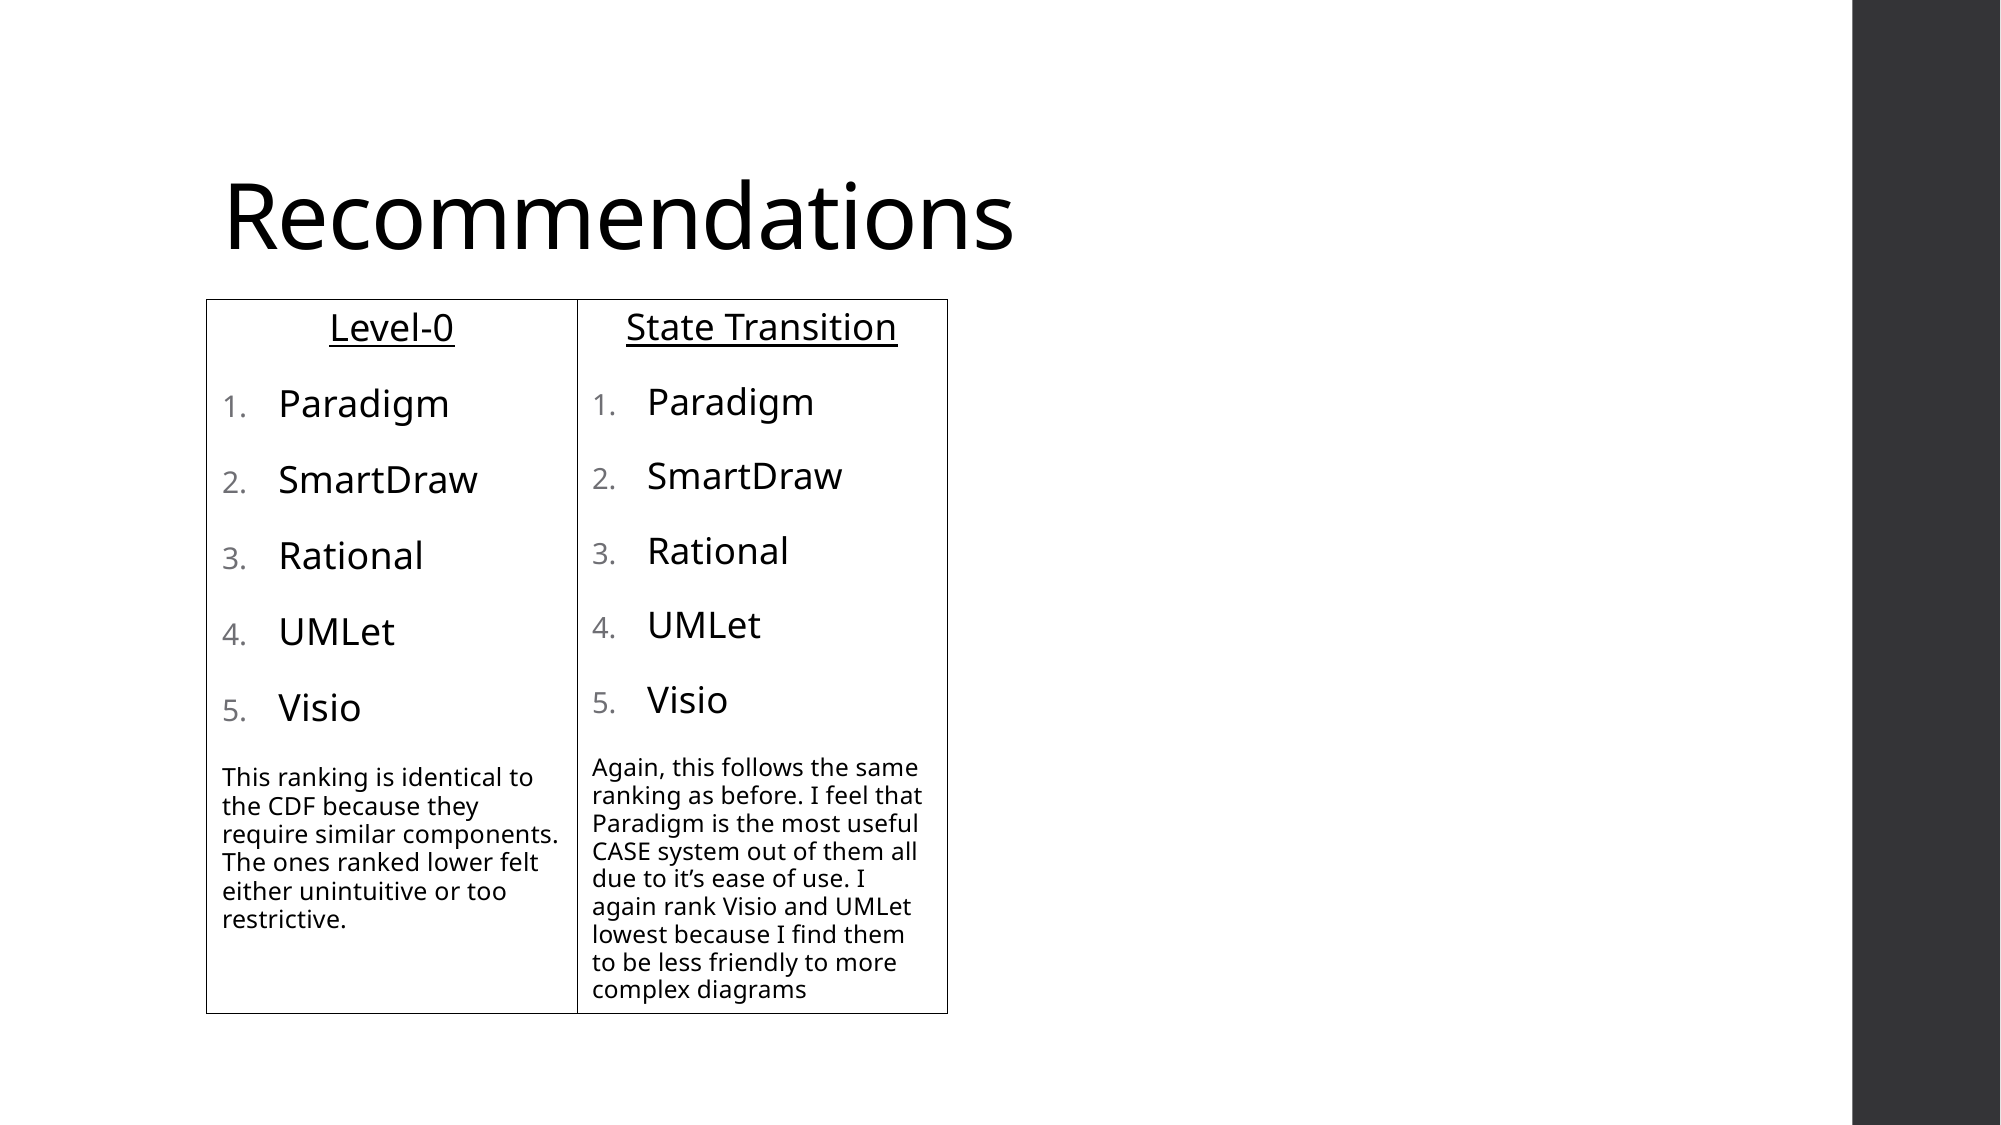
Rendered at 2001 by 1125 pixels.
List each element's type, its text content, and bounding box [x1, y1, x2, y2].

text_box State Transition Paradigm SmartDraw Rational UMLet Visio Again, this follows the same ranking as before. I feel that Paradigm is the most useful CASE system out of them all due to it’s ease of use. I again rank Visio and UMLet lowest because I find them to be less friendly to more complex diagrams [577, 299, 948, 1014]
text_box Level-0 Paradigm SmartDraw Rational UMLet Visio This ranking is identical to the CDF because they require similar components. The ones ranked lower felt either unintuitive or too restrictive. [206, 299, 577, 1014]
title Recommendations [206, 60, 1797, 278]
